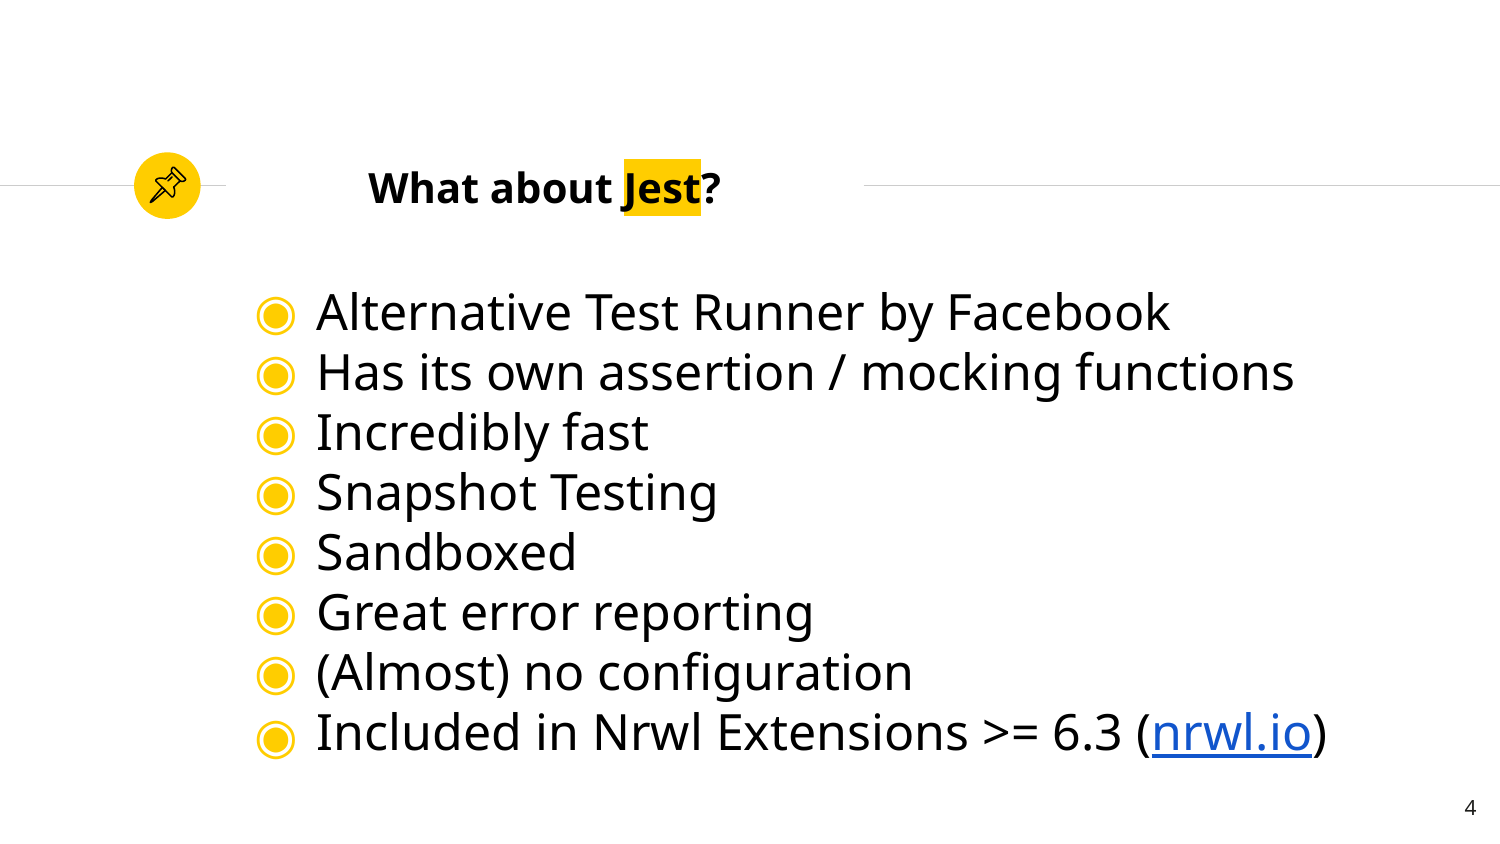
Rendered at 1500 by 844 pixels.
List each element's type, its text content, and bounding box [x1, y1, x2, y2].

slide_number 4 [1401, 779, 1492, 844]
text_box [150, 166, 186, 203]
list Alternative Test Runner by Facebook Has its own assertion / mocking functions Incredibly fast Snapshot Testing Sandboxed Great error reporting (Almost) no configuration Included in Nrwl Extensions >= 6.3 (nrwl.io) [226, 265, 1344, 776]
title What about Jest? [226, 151, 863, 223]
